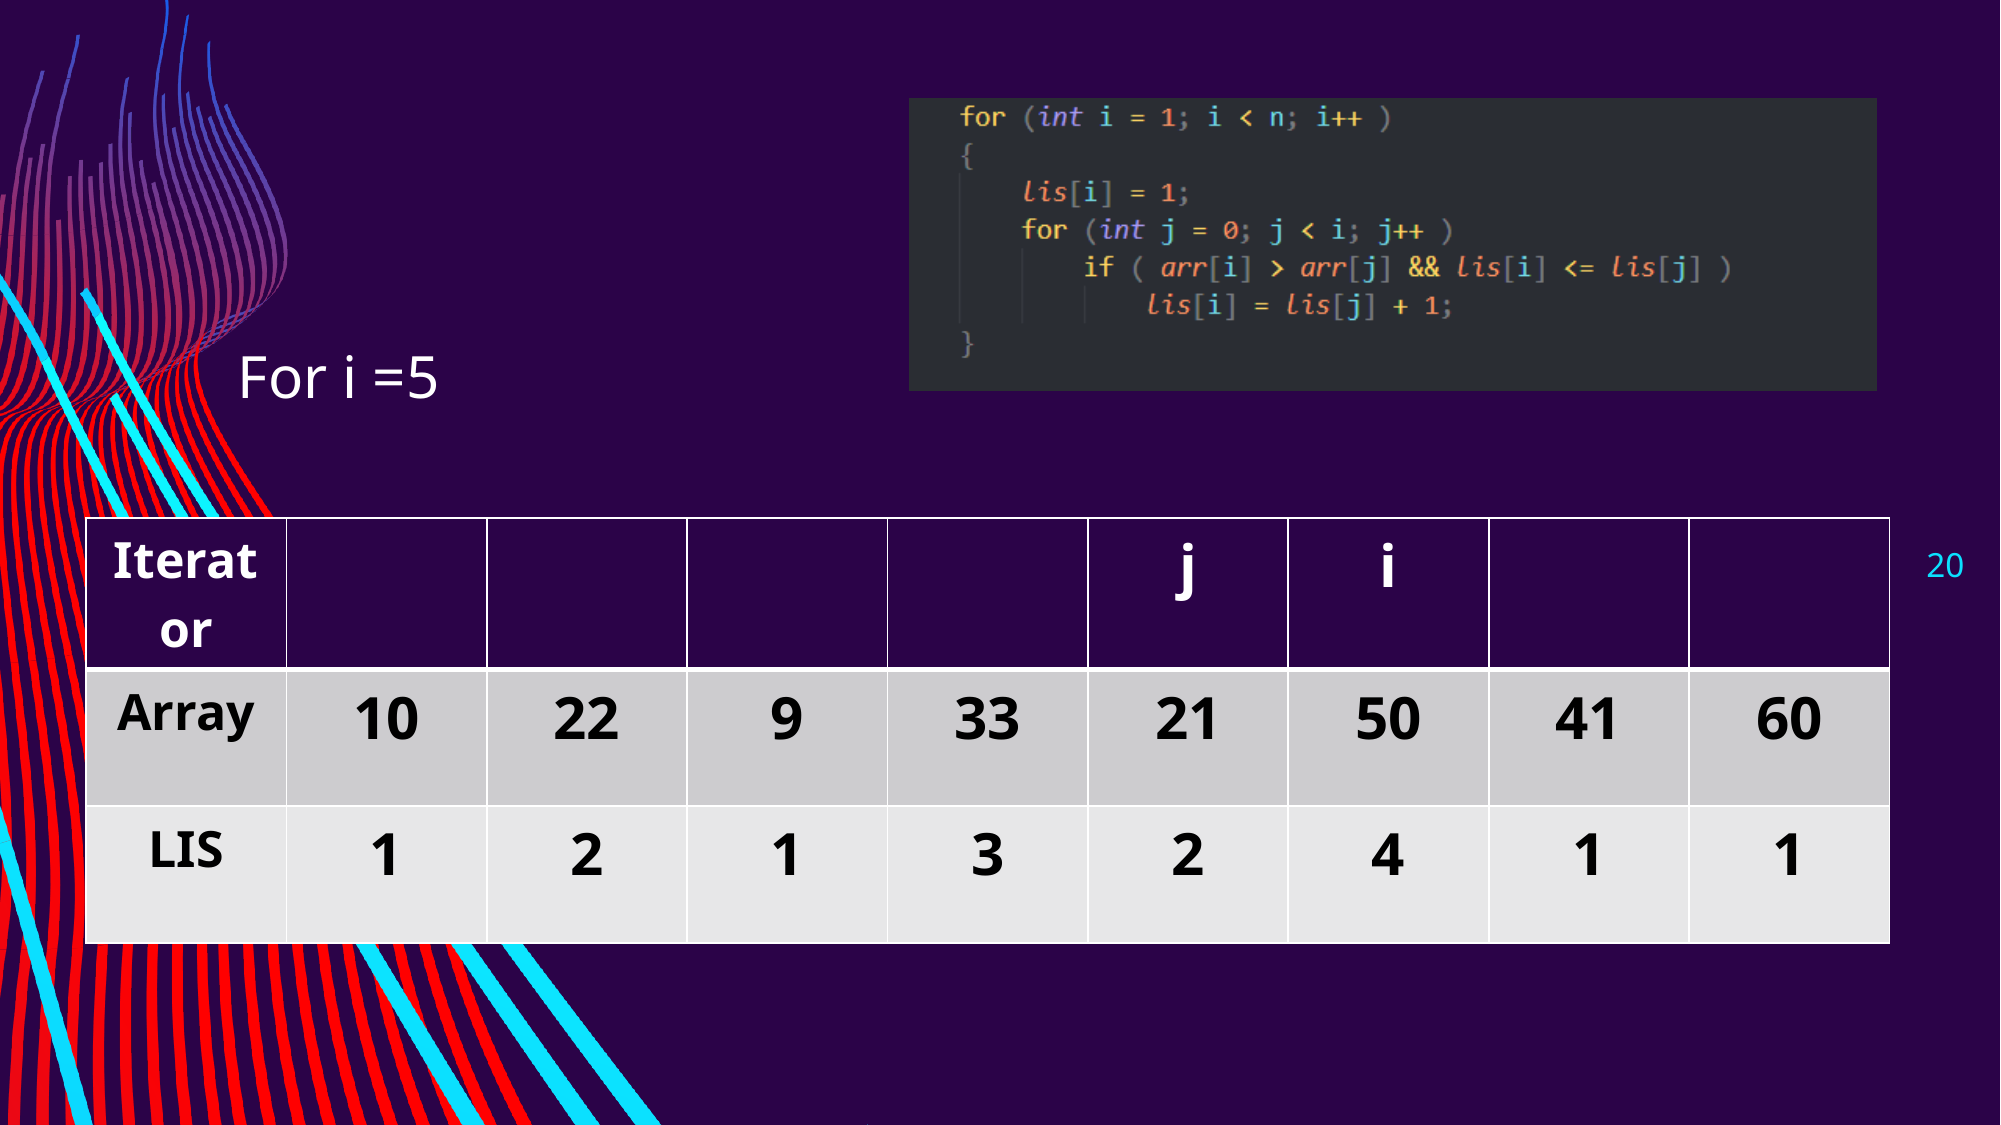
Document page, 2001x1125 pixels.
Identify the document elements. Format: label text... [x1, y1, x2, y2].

table_header [688, 519, 887, 667]
table_header [1690, 519, 1889, 667]
table_cell 22 [488, 672, 686, 805]
table_cell 1 [1490, 807, 1688, 942]
table_cell 10 [287, 672, 486, 805]
table_header [1490, 519, 1688, 667]
slide_number 20 [1890, 519, 1980, 615]
table_header [488, 519, 686, 667]
table_cell 60 [1690, 672, 1889, 805]
table_cell 2 [488, 807, 686, 942]
table_cell 50 [1289, 672, 1488, 805]
picture [0, 0, 2000, 1125]
table_header [888, 519, 1087, 667]
table_header Iterator [87, 519, 286, 667]
table_header j [1089, 519, 1287, 667]
table_cell 1 [688, 807, 887, 942]
table_cell 1 [287, 807, 486, 942]
table_header i [1289, 519, 1488, 667]
table_cell 41 [1490, 672, 1688, 805]
table_cell 21 [1089, 672, 1287, 805]
table_cell 4 [1289, 807, 1488, 942]
table_cell 9 [688, 672, 887, 805]
table_cell 33 [888, 672, 1087, 805]
table_cell 2 [1089, 807, 1287, 942]
text_box For i =5 [223, 298, 1423, 484]
table_cell 3 [888, 807, 1087, 942]
table_header [287, 519, 486, 667]
table_cell Array [87, 672, 286, 805]
table_cell LIS [87, 807, 286, 942]
table_cell 1 [1690, 807, 1889, 942]
